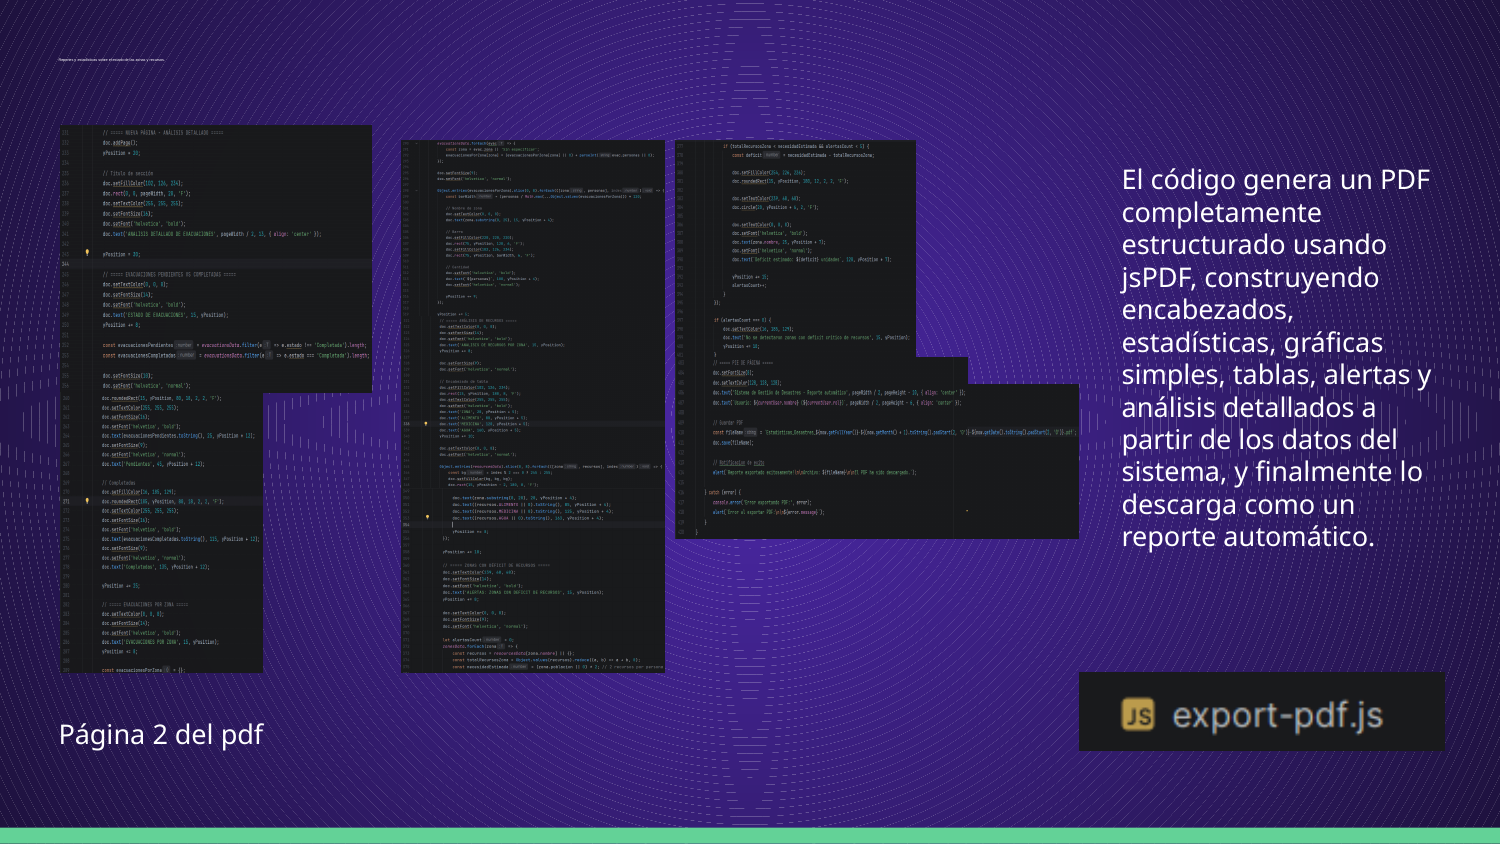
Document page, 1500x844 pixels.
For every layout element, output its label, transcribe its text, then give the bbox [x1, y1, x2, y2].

picture [675, 140, 1080, 539]
title Reportes y estadísticas sobre el estado de las zonas y recursos. . [43, 42, 1442, 106]
text_box El código genera un PDF completamente estructurado usando jsPDF, construyendo encabezados, estadísticas, gráficas simples, tablas, alertas y análisis detallados a partir de los datos del sistema, y finalmente lo descarga como un reporte automático. [1106, 147, 1456, 595]
picture [1078, 672, 1445, 752]
picture [59, 125, 372, 673]
text_box Página 2 del pdf [43, 702, 325, 766]
picture [401, 140, 666, 673]
